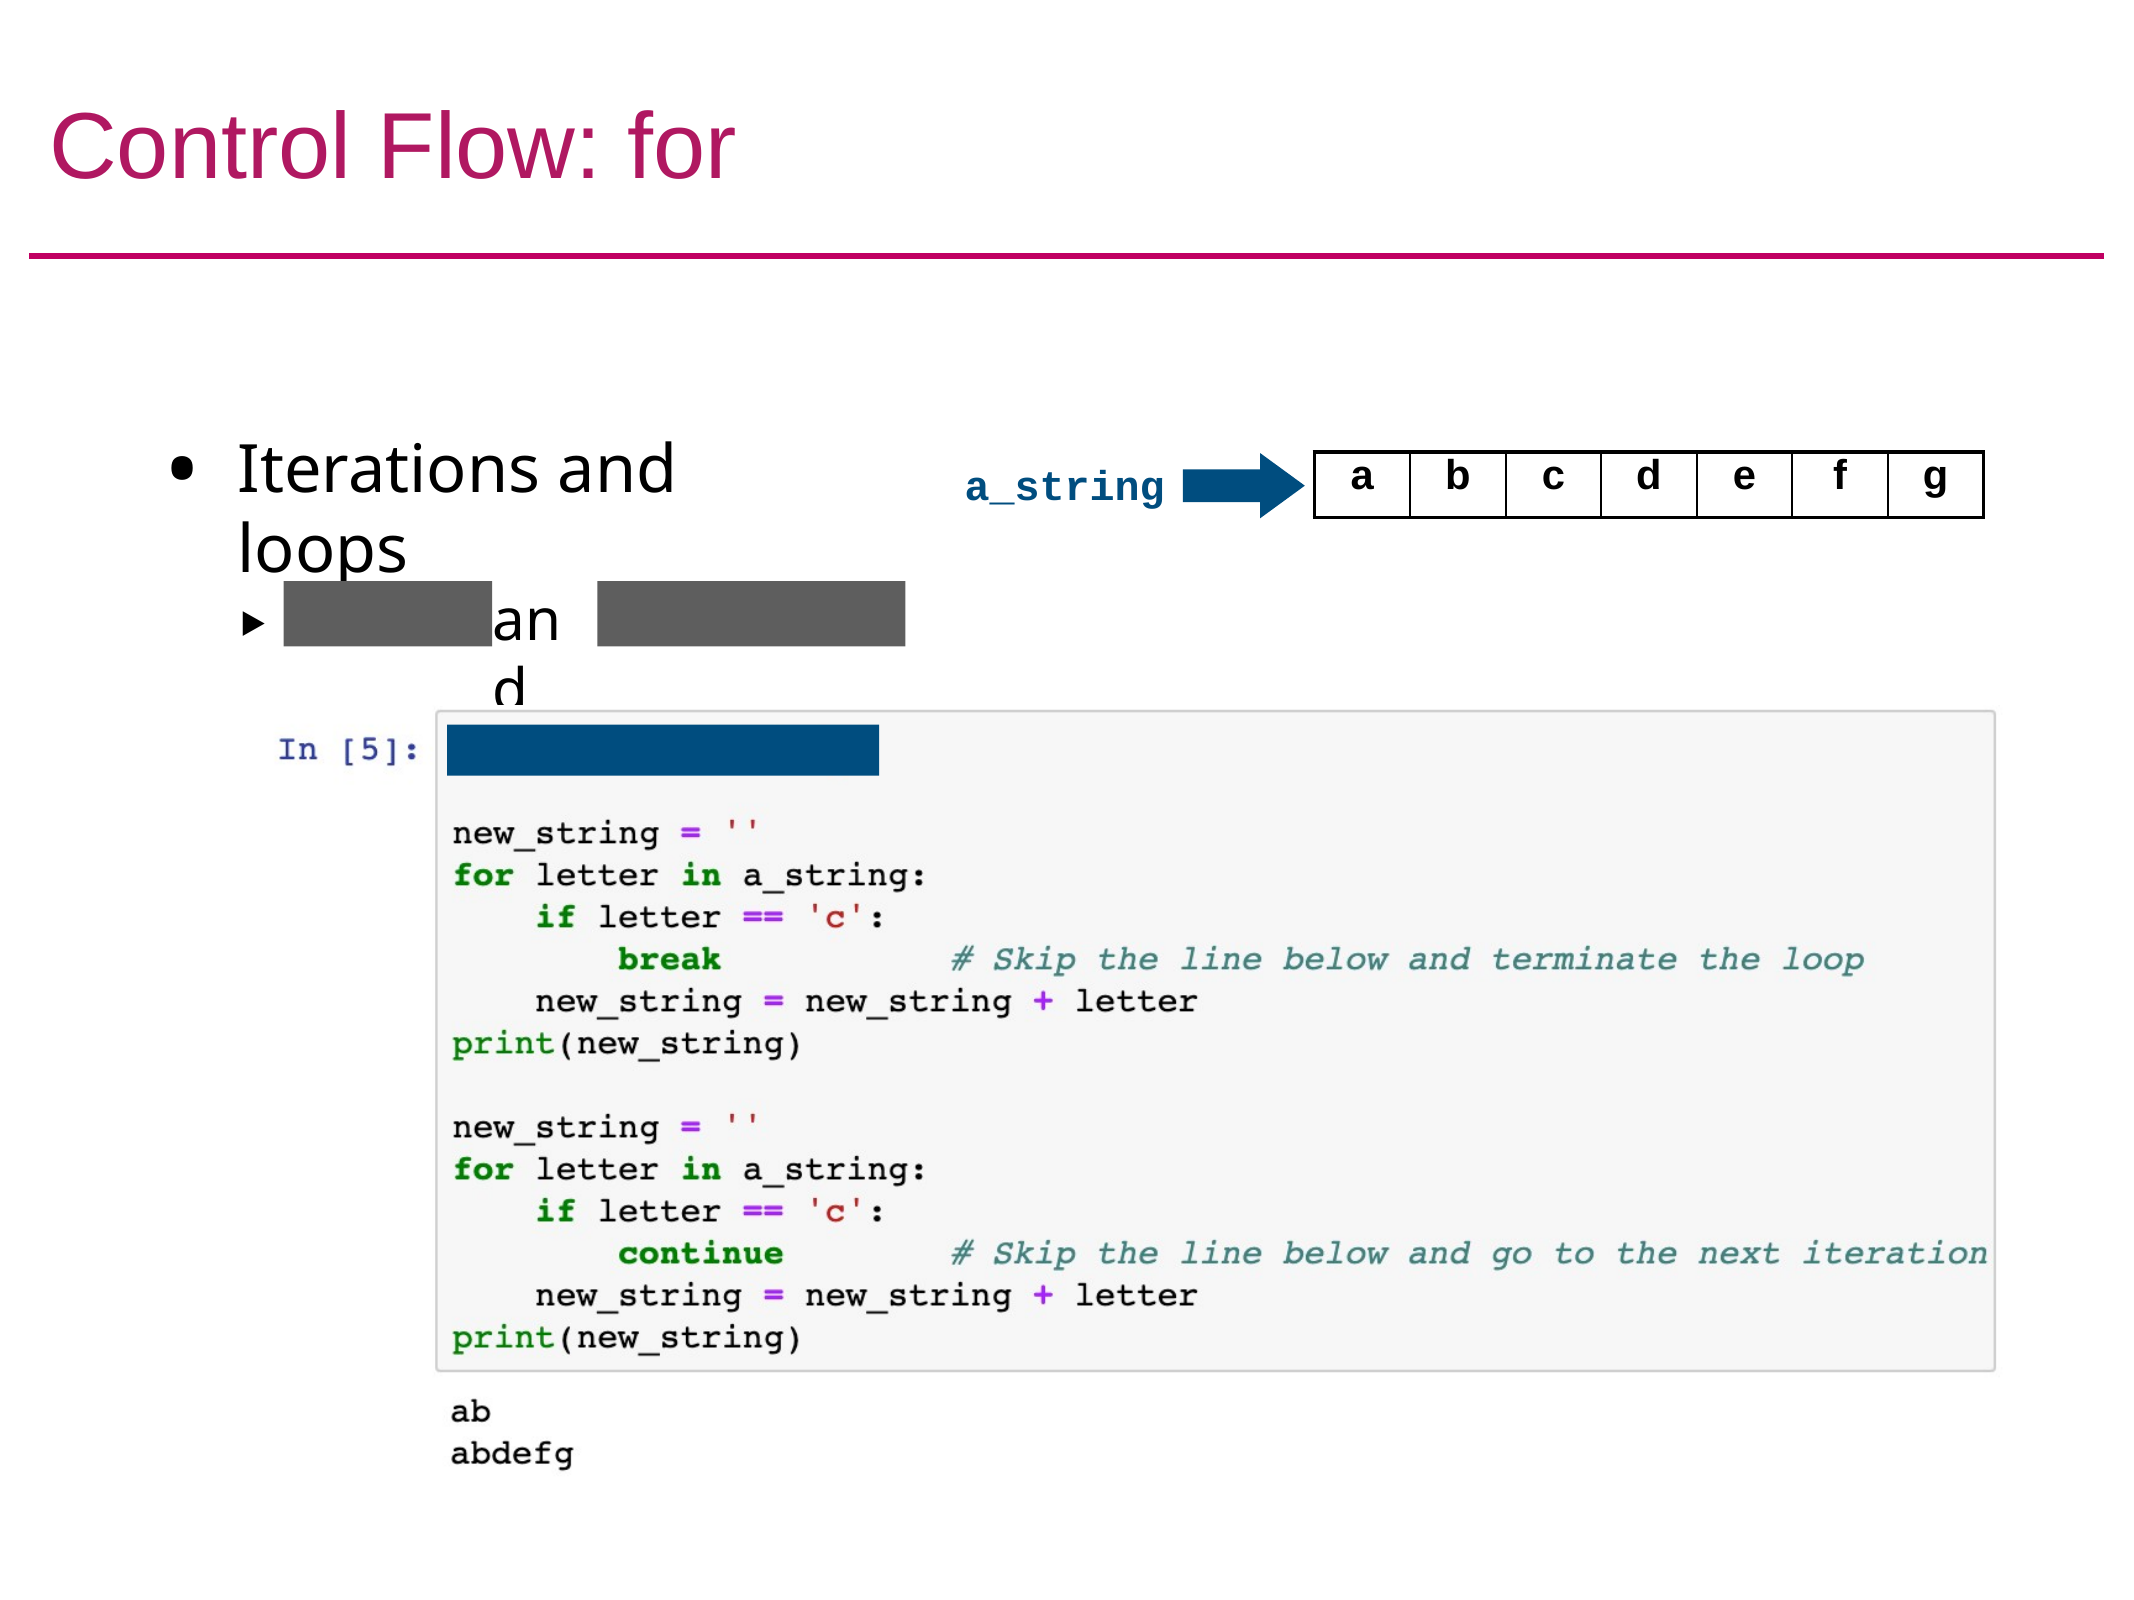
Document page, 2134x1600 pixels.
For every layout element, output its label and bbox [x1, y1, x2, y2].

table_header [1602, 454, 1696, 516]
text_box [162, 426, 2011, 1486]
table_header [1316, 454, 1409, 516]
table_header [1793, 454, 1887, 516]
table_header [1698, 454, 1791, 516]
table_header [1889, 454, 1982, 516]
title [49, 85, 2084, 353]
table_header [1411, 454, 1505, 516]
text_box [962, 458, 1167, 509]
table_header [1507, 454, 1600, 516]
text_box [1182, 453, 1305, 519]
